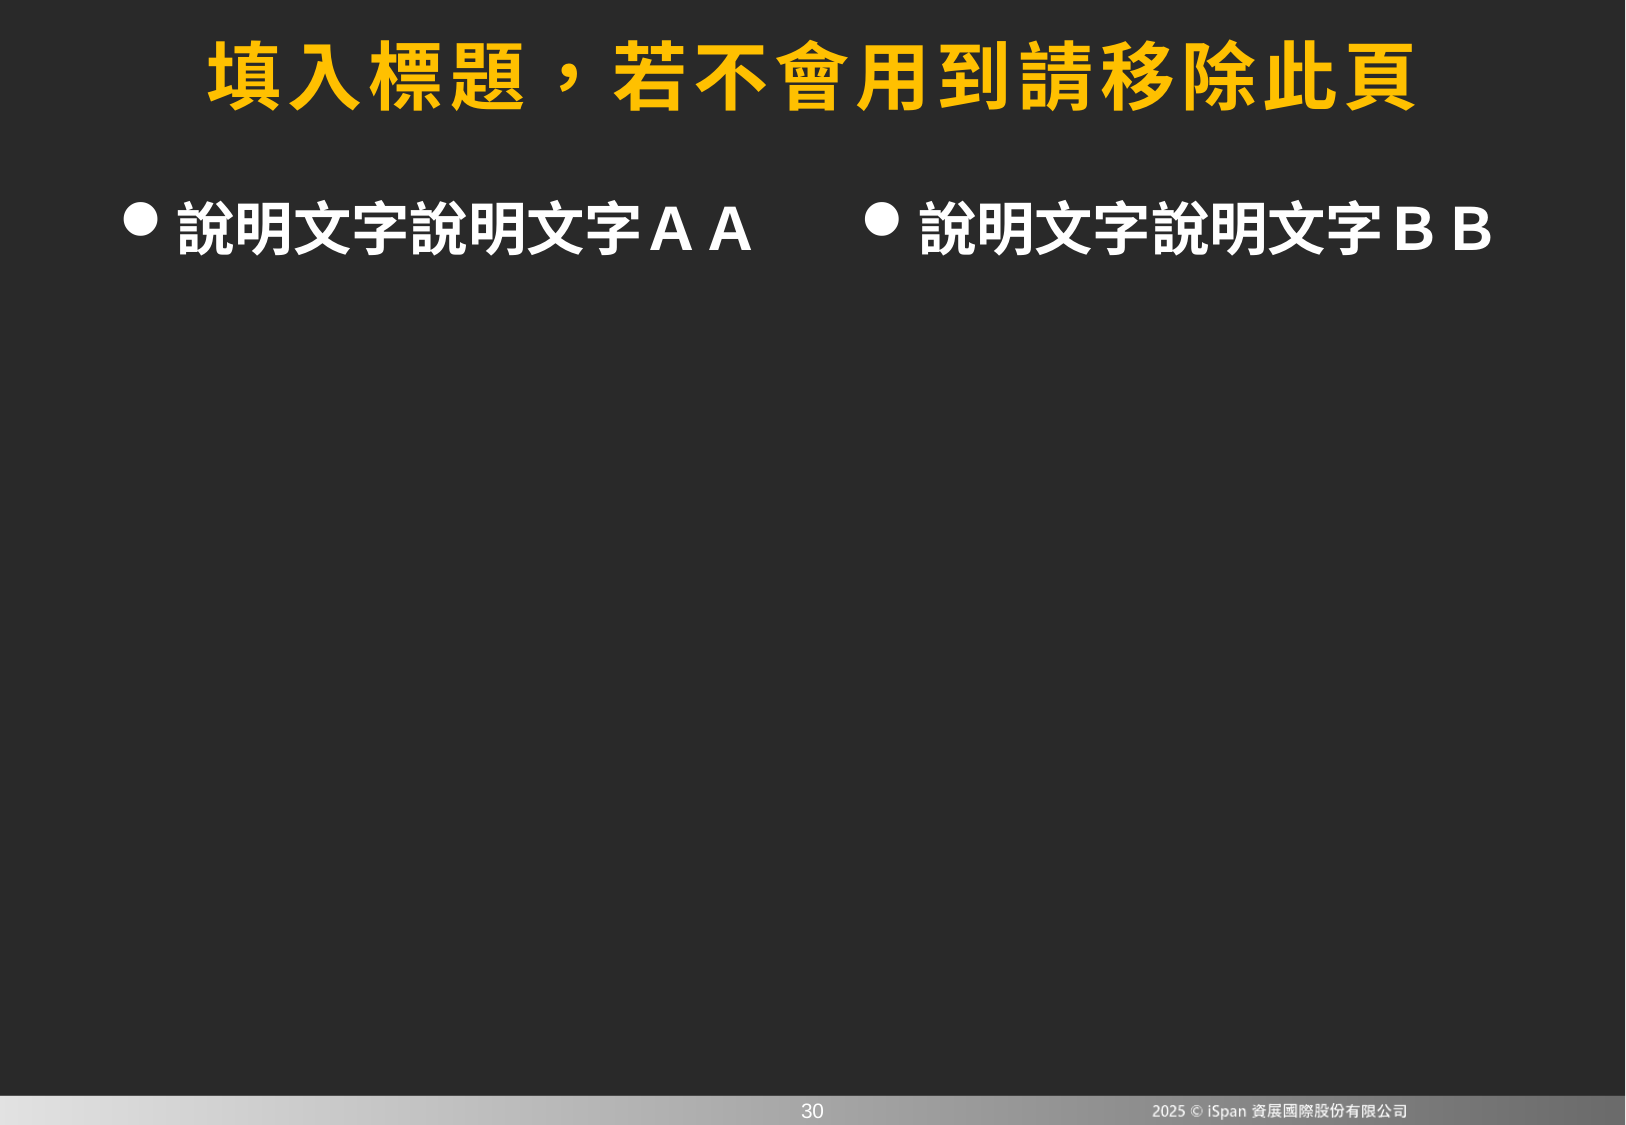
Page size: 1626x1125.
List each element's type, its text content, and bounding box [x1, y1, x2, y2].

title 填入標題，若不會用到請移除此頁 [103, 11, 1522, 138]
list 說明文字說明文字ＢＢ [844, 184, 1519, 1012]
picture [0, 0, 1626, 1125]
list 說明文字說明文字ＡＡ [103, 184, 779, 1012]
